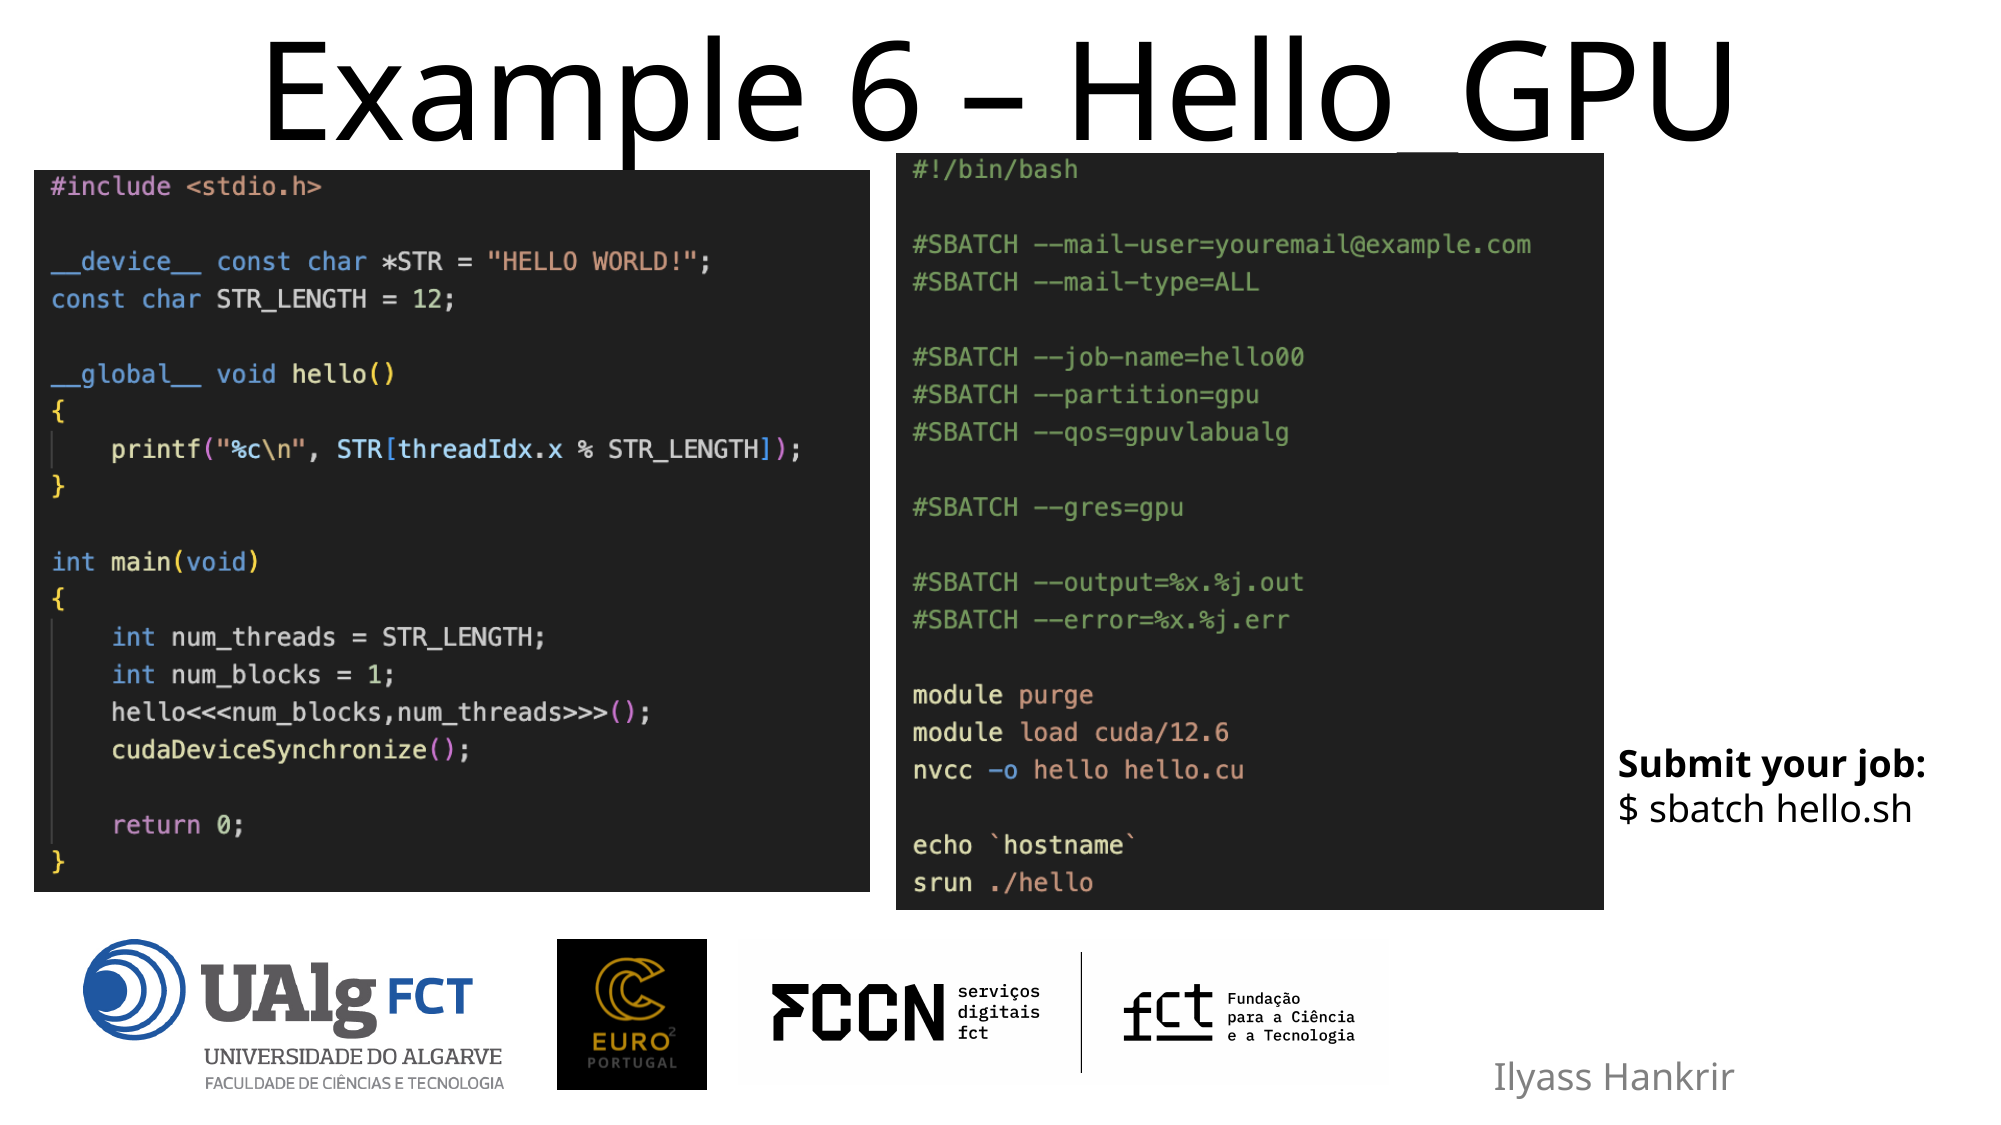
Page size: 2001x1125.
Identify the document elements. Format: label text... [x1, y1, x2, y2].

picture [896, 152, 1604, 910]
picture [557, 939, 707, 1090]
text_box Submit your job: $ sbatch hello.sh [1604, 732, 2000, 838]
picture [33, 170, 871, 893]
picture [83, 939, 504, 1089]
text_box Example 6 – Hello_GPU [105, 0, 1895, 208]
picture [738, 939, 1389, 1085]
